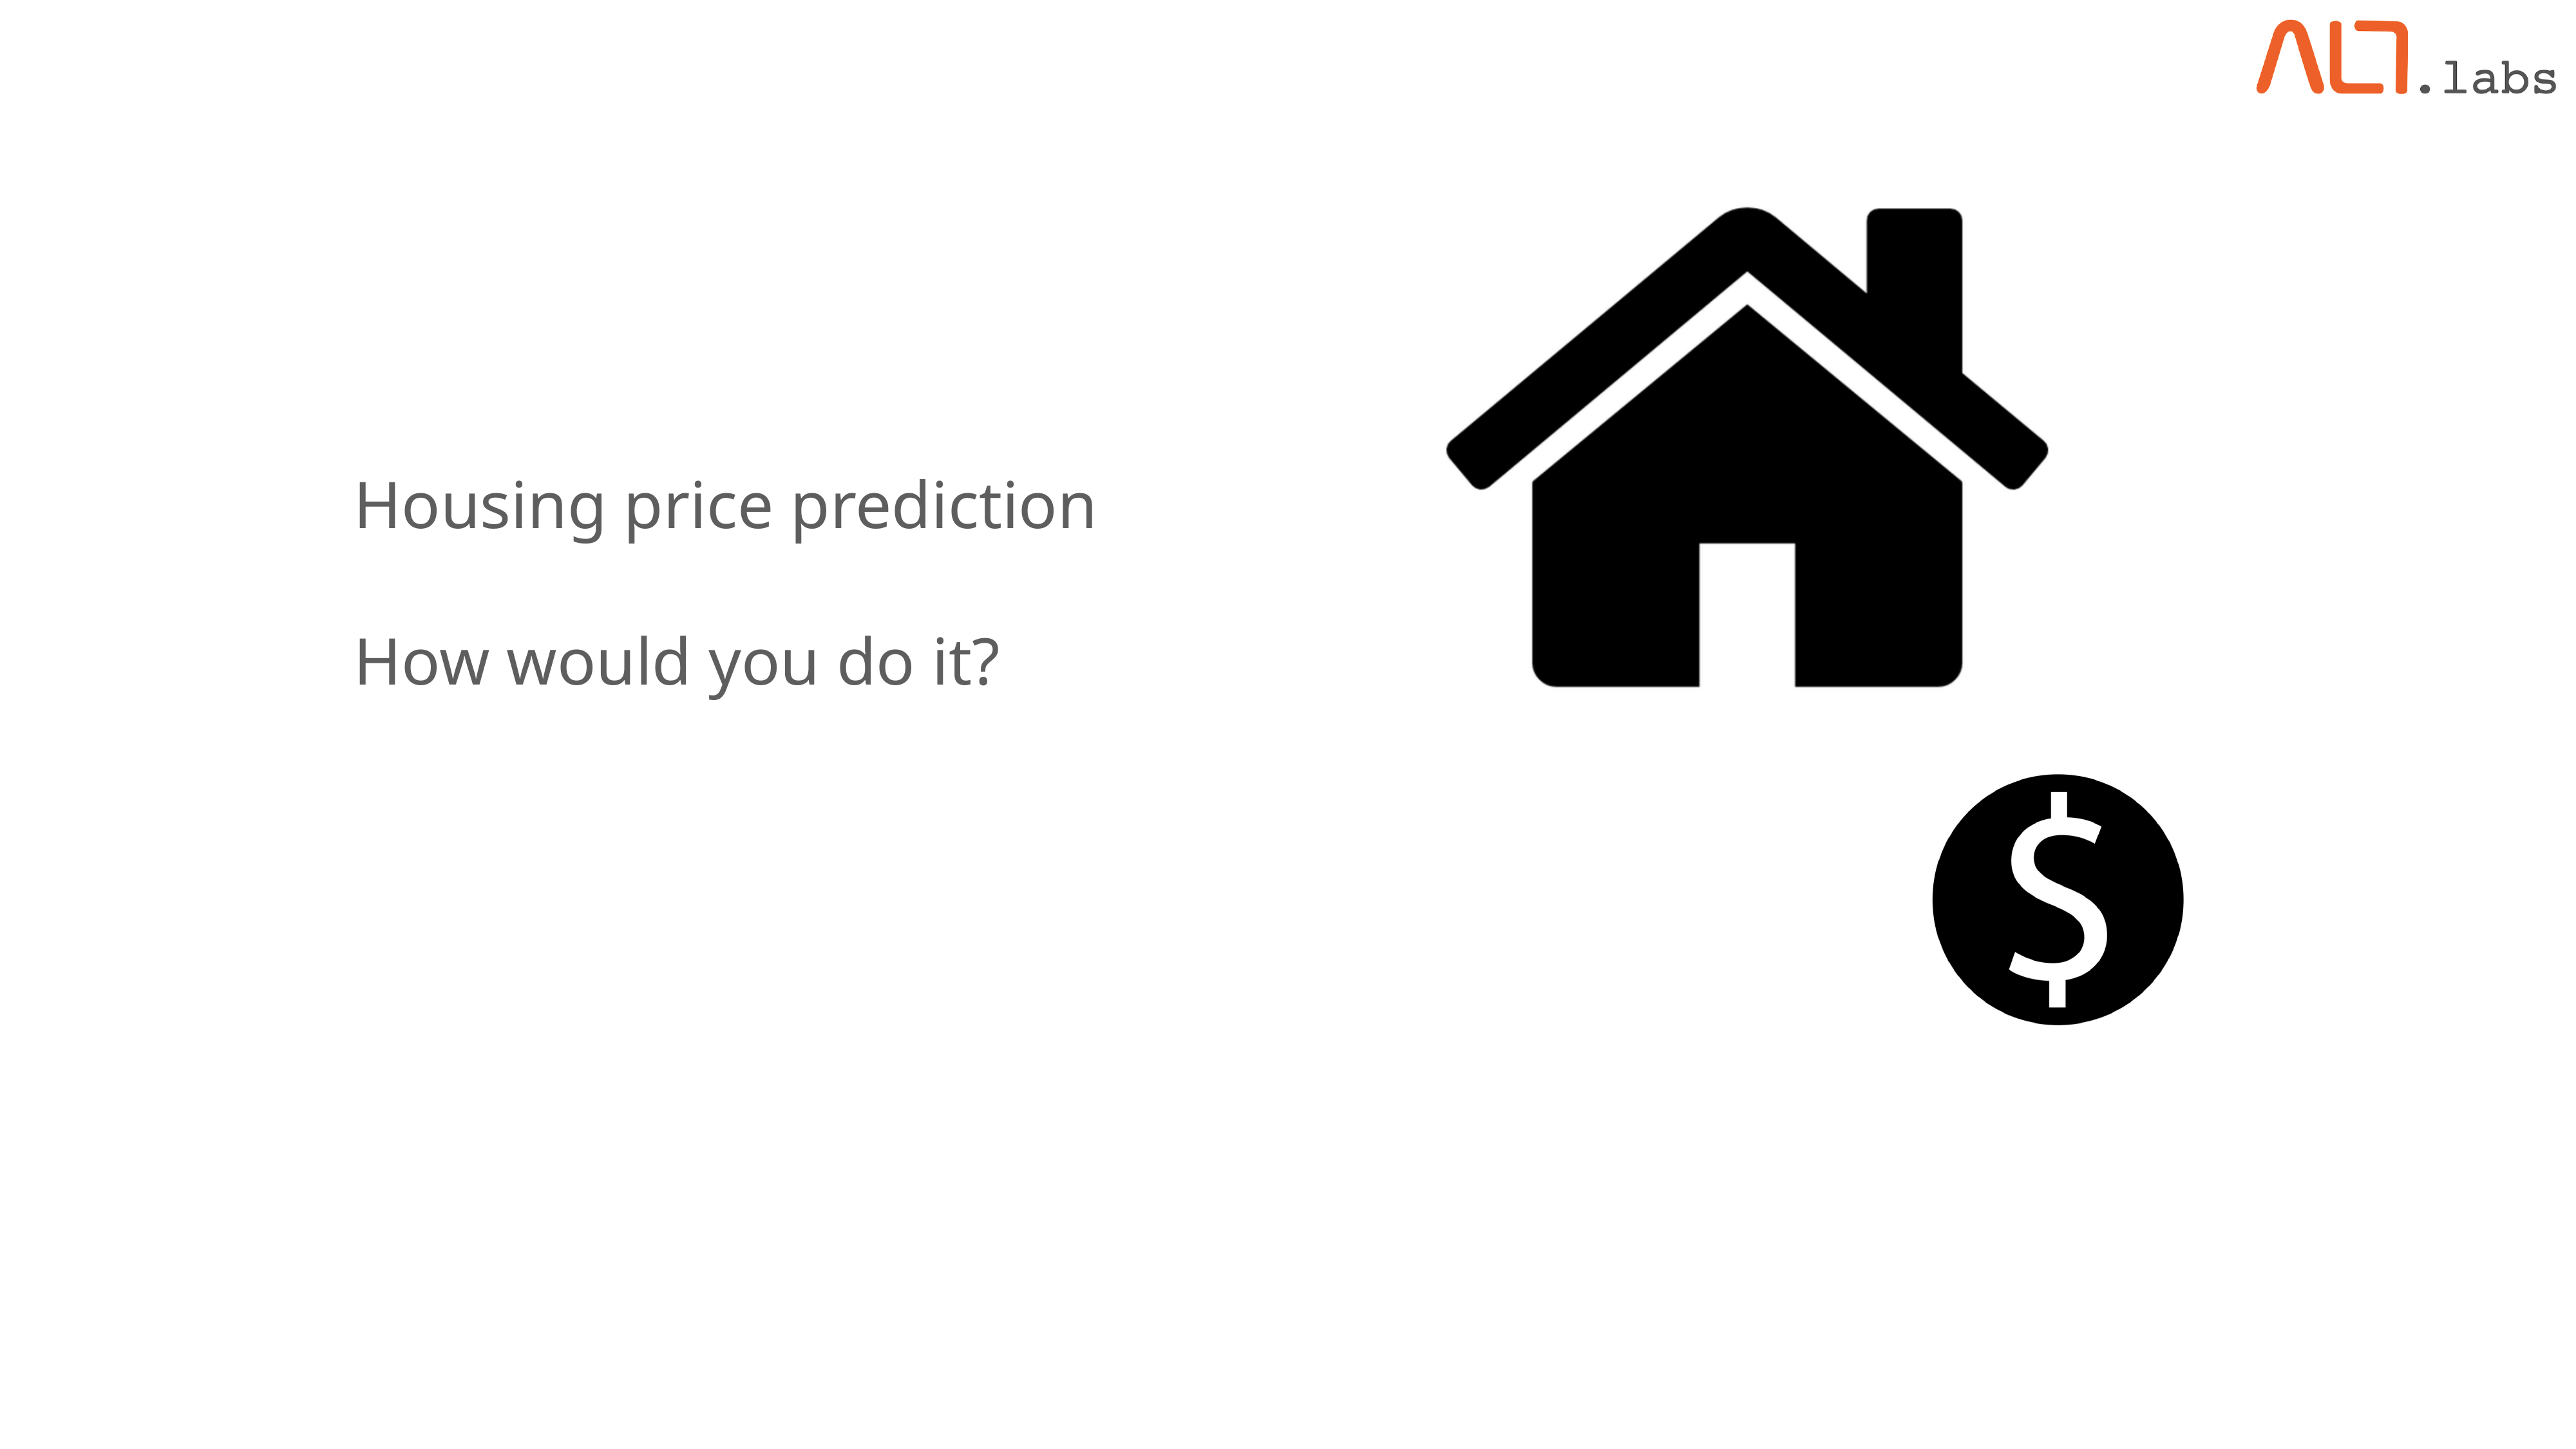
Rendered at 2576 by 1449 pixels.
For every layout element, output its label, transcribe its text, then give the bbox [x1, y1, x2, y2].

picture [1423, 160, 2079, 737]
picture [1909, 759, 2208, 1034]
picture [2242, 9, 2567, 102]
text_box Housing price prediction How would you do it? [348, 459, 1103, 703]
